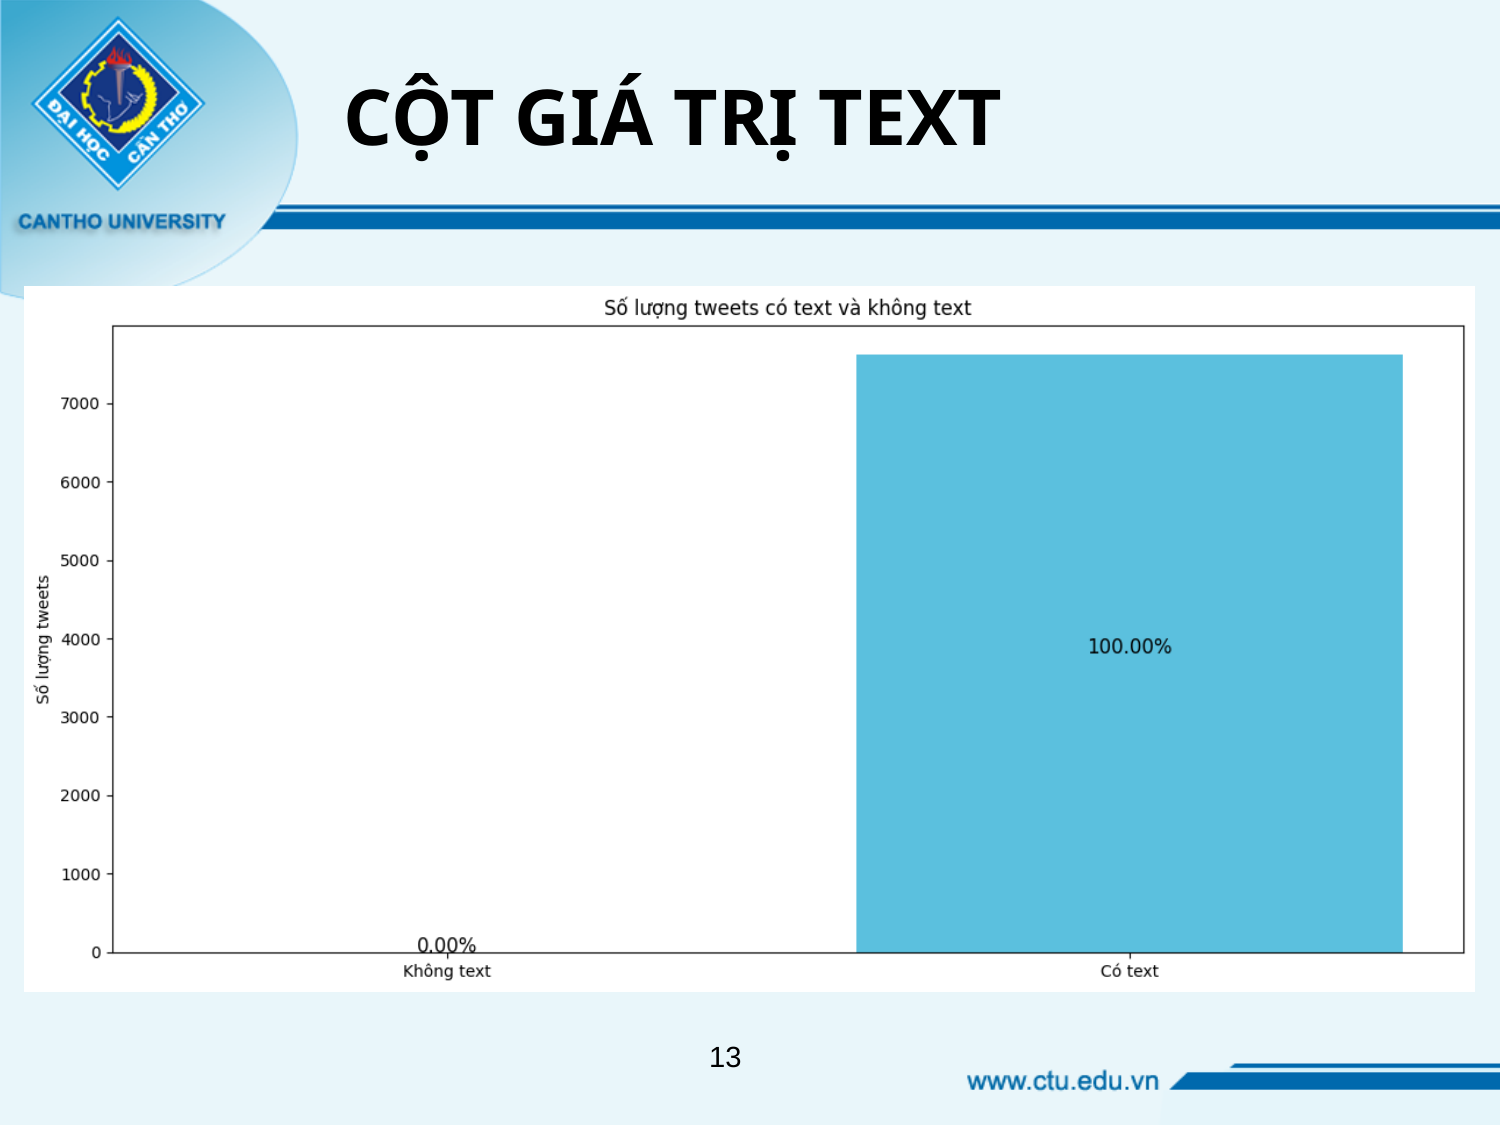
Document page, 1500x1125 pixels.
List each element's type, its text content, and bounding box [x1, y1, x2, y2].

slide_number ‹#› [406, 1031, 757, 1122]
text_box CỘT GIÁ TRỊ TEXT [253, 53, 1452, 177]
picture [0, 0, 1500, 1125]
